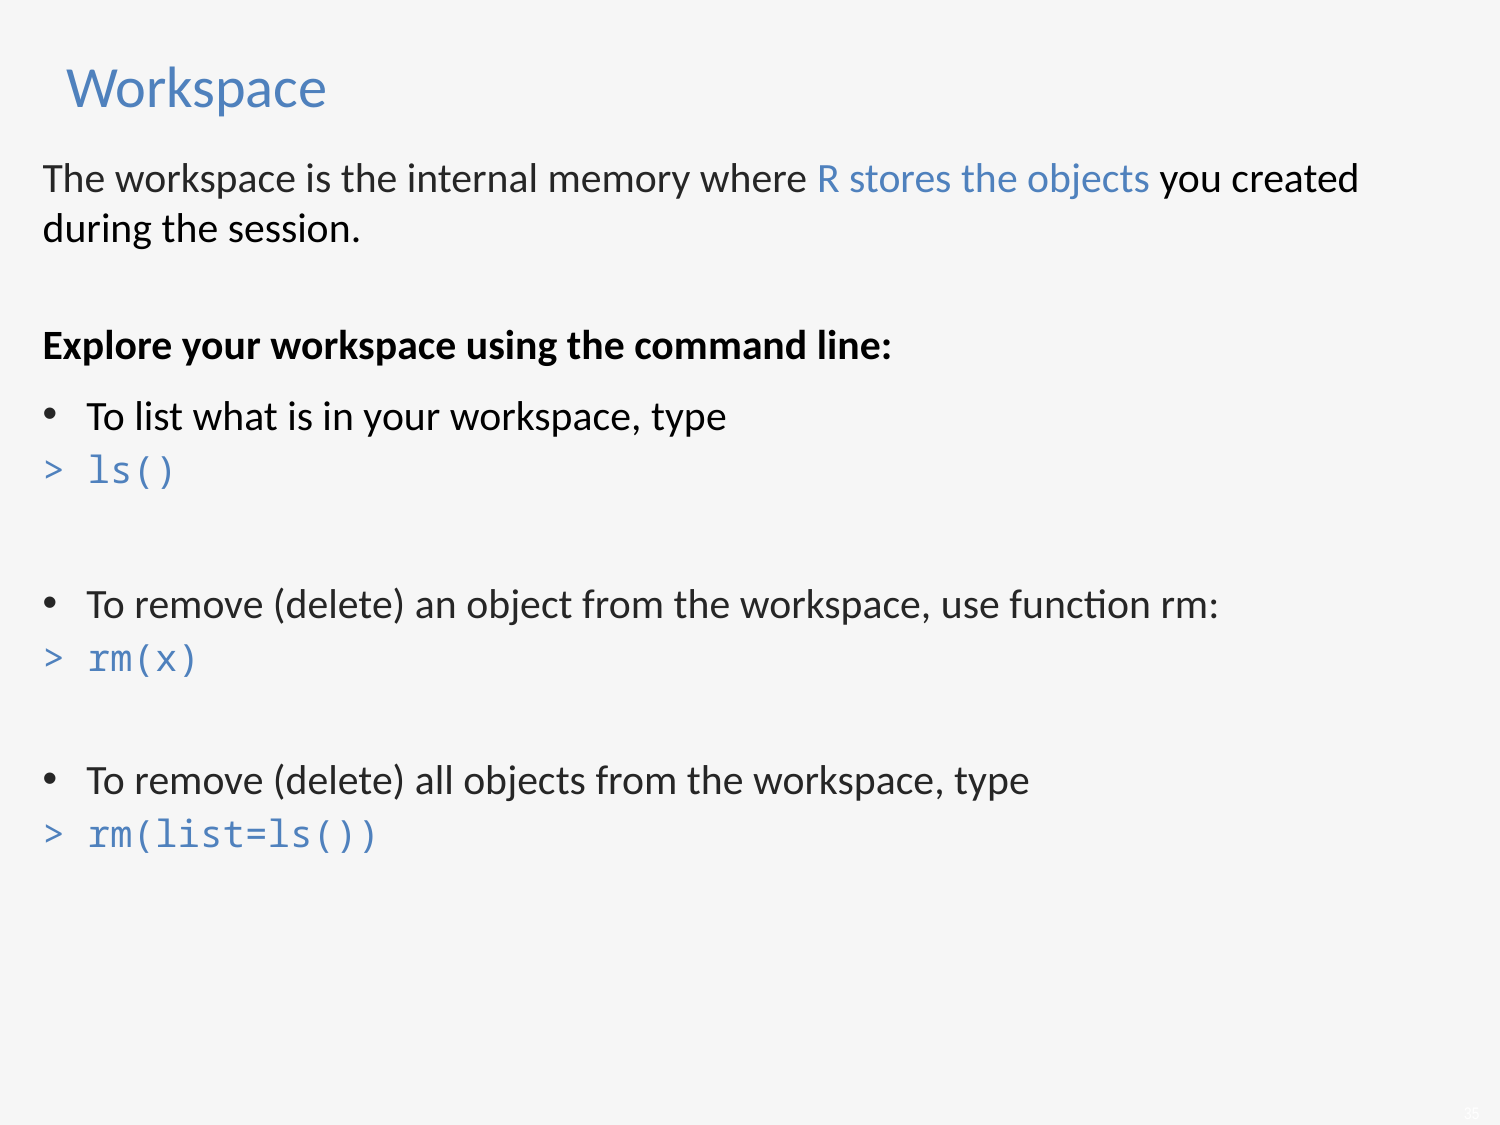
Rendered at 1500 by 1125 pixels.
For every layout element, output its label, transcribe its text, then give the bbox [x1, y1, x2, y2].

list The workspace is the internal memory where R stores the objects you created during the session. Explore your workspace using the command line: To list what is in your workspace, type > ls() To remove (delete) an object from the workspace, use function rm: > rm(x) To remove (delete) all objects from the workspace, type > rm(list=ls()) [42, 150, 1414, 1090]
title Workspace [42, 56, 1346, 121]
